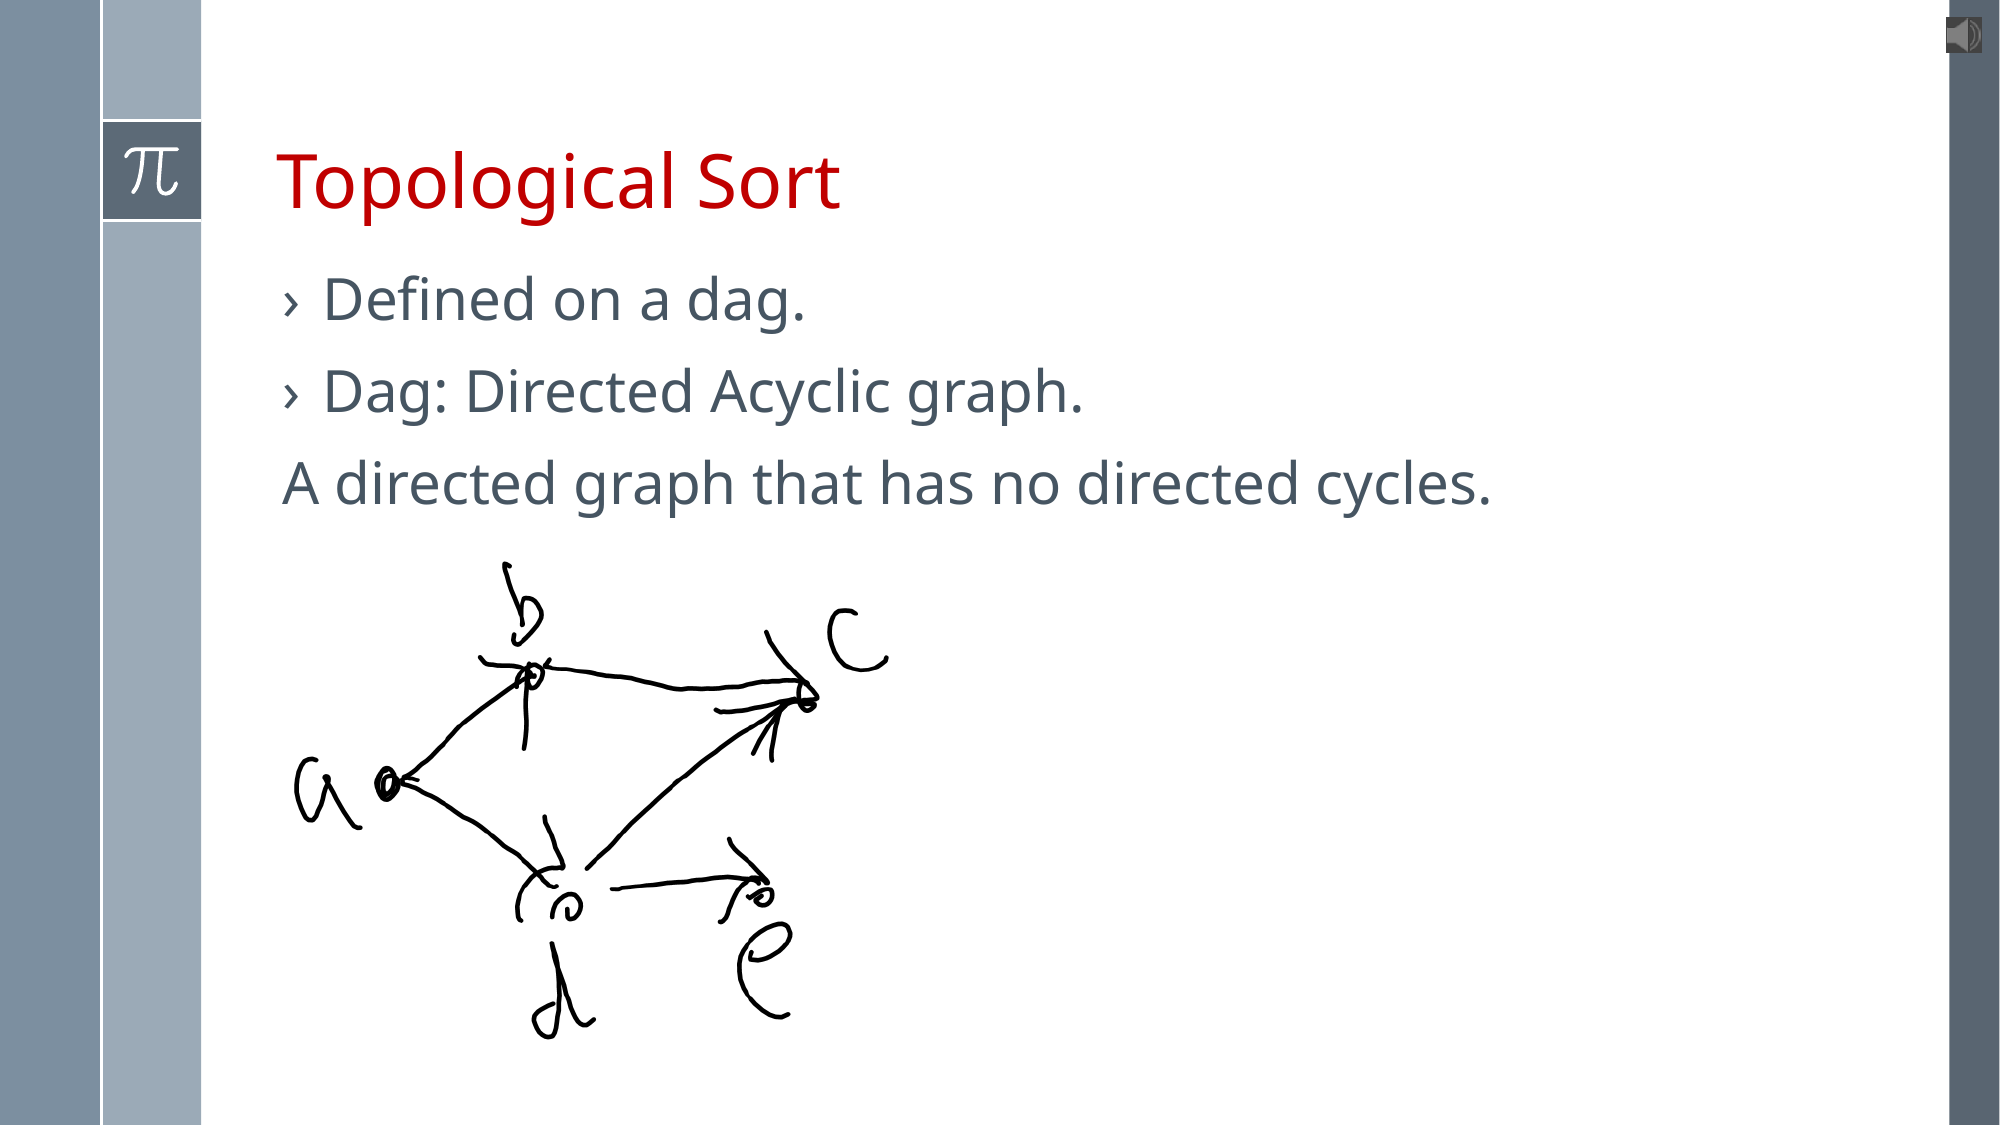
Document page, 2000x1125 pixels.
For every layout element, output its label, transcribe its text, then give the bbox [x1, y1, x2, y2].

list Defined on a dag. Dag: Directed Acyclic graph. A directed graph that has no directed cycles. [266, 262, 1872, 1088]
picture [294, 561, 900, 1051]
title Topological Sort [261, 29, 1867, 233]
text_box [1945, 16, 1983, 55]
